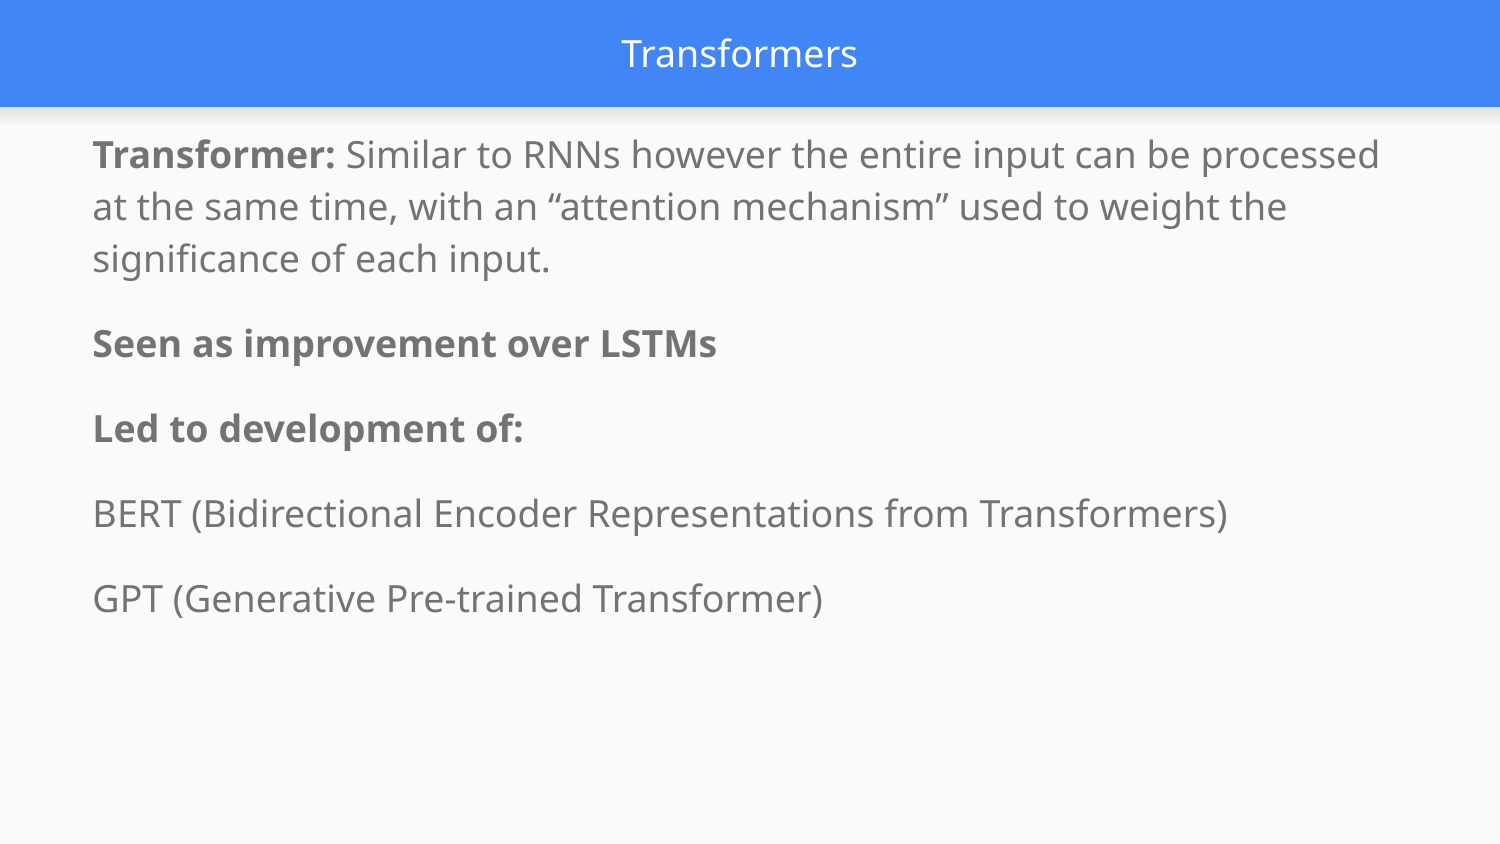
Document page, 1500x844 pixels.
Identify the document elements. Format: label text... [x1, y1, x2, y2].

list Transformer: Similar to RNNs however the entire input can be processed at the same time, with an “attention mechanism” used to weight the significance of each input. Seen as improvement over LSTMs Led to development of: BERT (Bidirectional Encoder Representations from Transformers) GPT (Generative Pre-trained Transformer) [77, 109, 1427, 800]
title Transformers [16, 2, 1464, 102]
